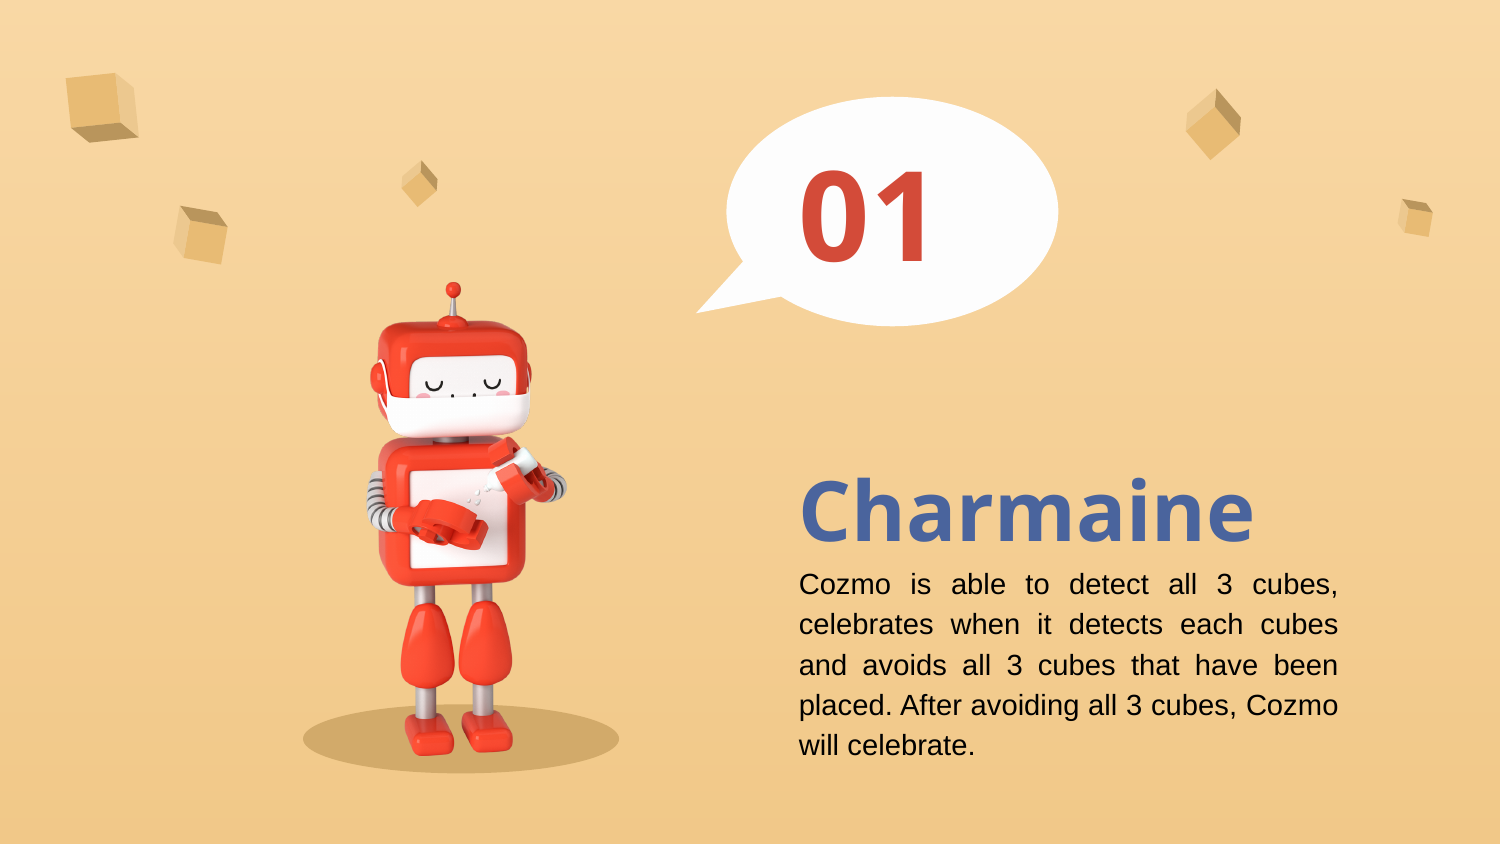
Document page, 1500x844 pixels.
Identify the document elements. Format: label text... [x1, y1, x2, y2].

title Charmaine [783, 427, 1318, 545]
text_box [302, 252, 620, 783]
subtitle Cozmo is able to detect all 3 cubes, celebrates when it detects each cubes and avoids all 3 cubes that have been placed. After avoiding all 3 cubes, Cozmo will celebrate. [783, 545, 1355, 754]
title 01 [783, 159, 1002, 264]
